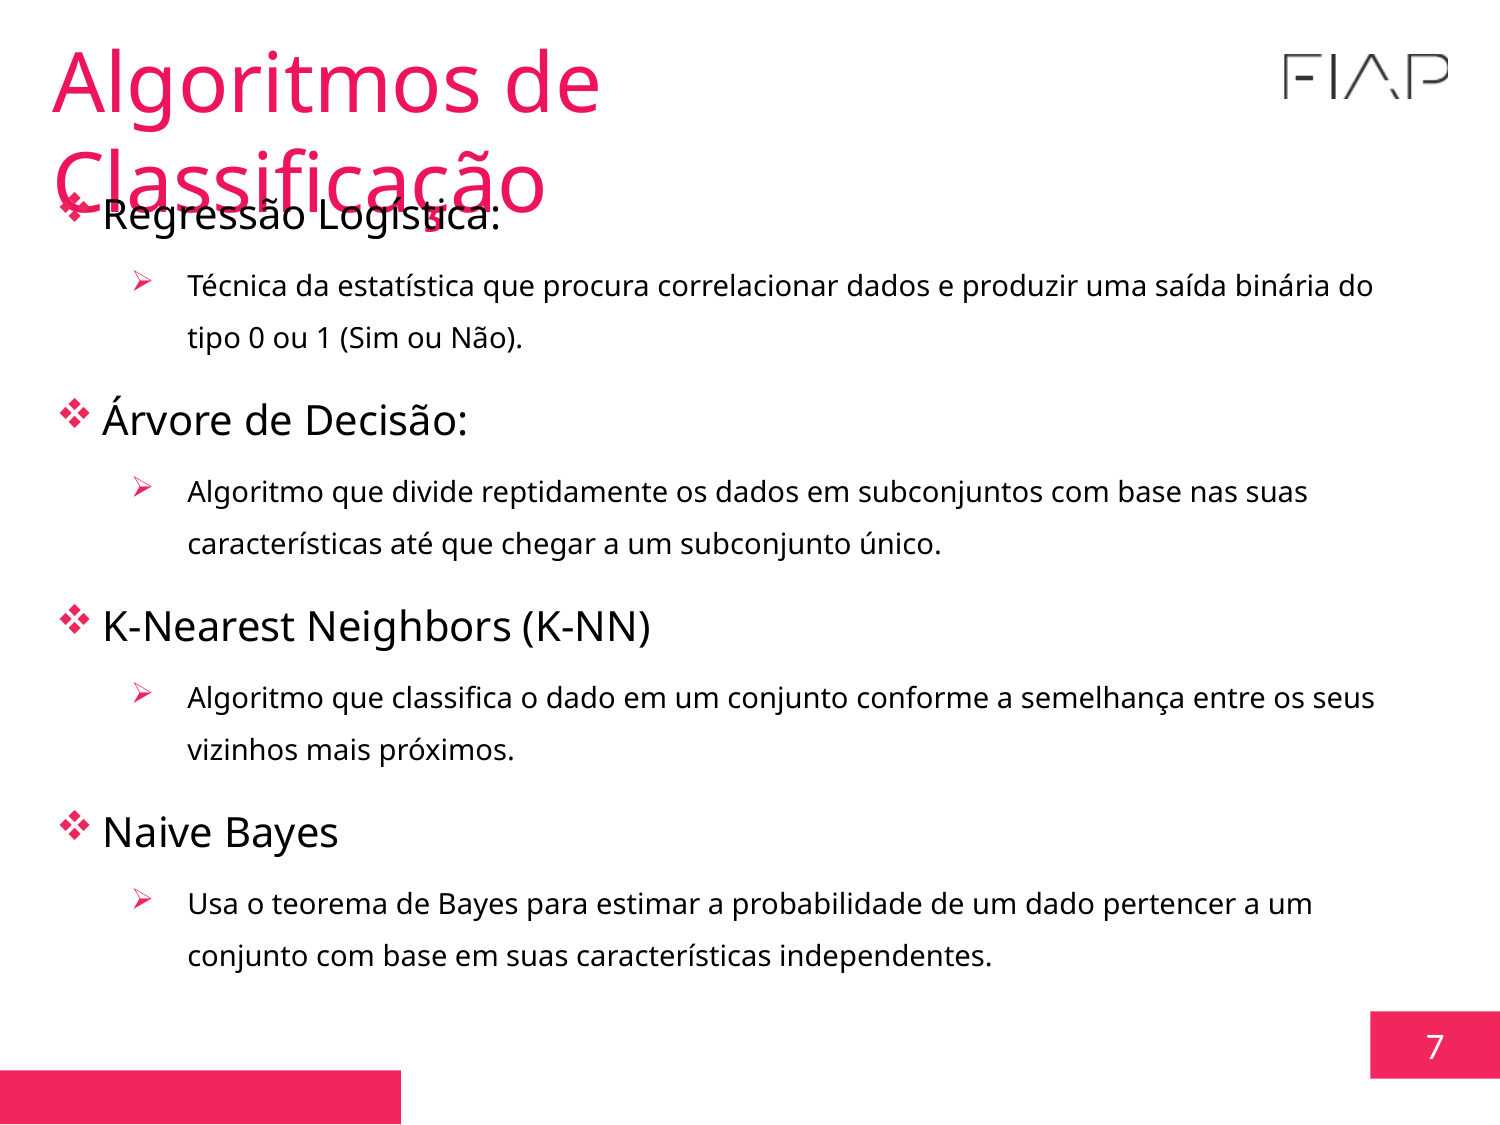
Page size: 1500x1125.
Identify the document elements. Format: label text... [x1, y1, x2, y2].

text_box Algoritmos de Classificação [37, 21, 1075, 237]
text_box Algoritmo que classifica o dado em um conjunto conforme a semelhança entre os seus vizinhos mais próximos. [41, 654, 1436, 774]
text_box Naive Bayes [41, 773, 1010, 860]
text_box Técnica da estatística que procura correlacionar dados e produzir uma saída binária do tipo 0 ou 1 (Sim ou Não). [41, 242, 1436, 362]
text_box Algoritmo que divide reptidamente os dados em subconjuntos com base nas suas características até que chegar a um subconjunto único. [41, 448, 1436, 568]
text_box K-Nearest Neighbors (K-NN) [41, 567, 1010, 654]
text_box Usa o teorema de Bayes para estimar a probabilidade de um dado pertencer a um conjunto com base em suas características independentes. [41, 860, 1436, 980]
text_box Árvore de Decisão: [41, 361, 1010, 448]
text_box Regressão Logística: [41, 155, 1010, 242]
